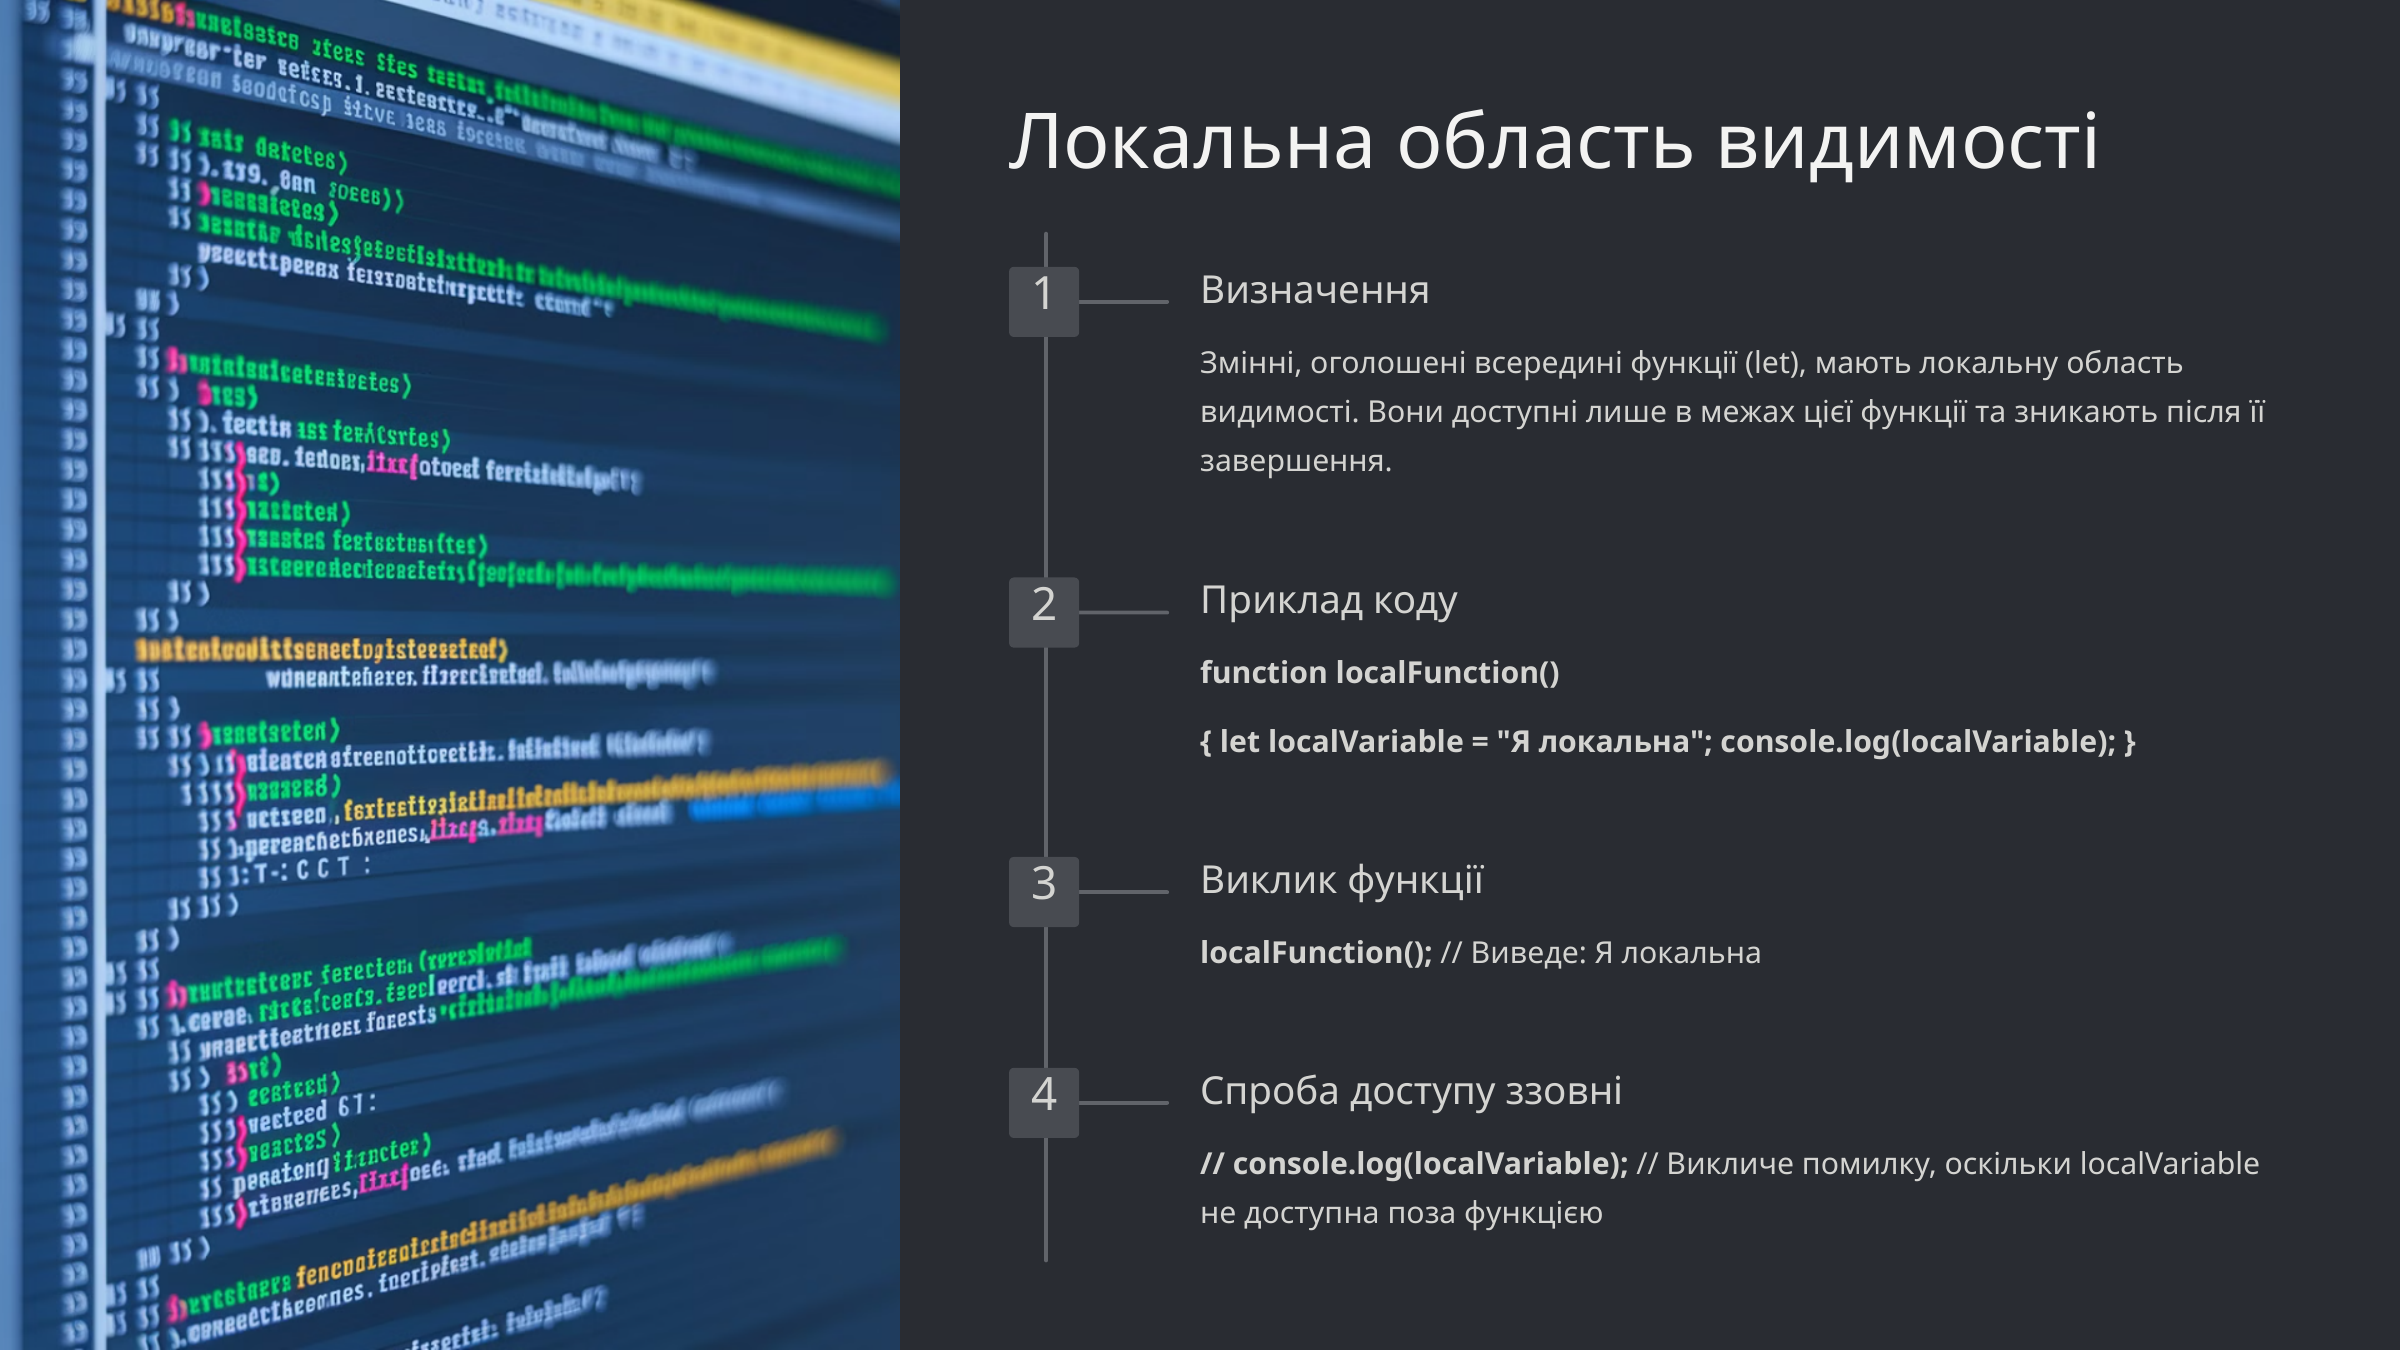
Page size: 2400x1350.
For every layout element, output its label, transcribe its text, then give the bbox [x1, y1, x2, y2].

text_box Змінні, оголошені всередині функції (let), мають локальну область видимості. Вони доступні лише в межах цієї функції та зникають після її завершення. [1200, 330, 2291, 481]
text_box 3 [1020, 862, 1068, 922]
text_box [1009, 577, 1080, 648]
text_box function localFunction() [1200, 641, 2291, 691]
text_box Локальна область видимості [1009, 87, 2088, 185]
text_box [1009, 1067, 1080, 1138]
text_box [1080, 300, 1170, 304]
text_box Приклад коду [1200, 573, 1590, 623]
text_box [1044, 337, 1048, 577]
text_box [1009, 856, 1080, 928]
text_box [1044, 648, 1048, 856]
text_box [1044, 231, 1048, 266]
text_box Визначення [1200, 262, 1590, 312]
picture [0, 0, 900, 1350]
text_box Виклик функції [1200, 853, 1590, 902]
text_box [1009, 266, 1080, 337]
text_box // console.log(localVariable); // Викличе помилку, оскільки localVariable не доступна поза функцією [1200, 1131, 2291, 1232]
text_box [1080, 610, 1170, 615]
text_box [1080, 1101, 1170, 1105]
text_box { let localVariable = "Я локальна"; console.log(localVariable); } [1200, 709, 2291, 760]
text_box 2 [1020, 583, 1068, 642]
text_box [1080, 890, 1170, 894]
text_box 1 [1020, 272, 1068, 332]
text_box 4 [1020, 1073, 1068, 1133]
text_box [1044, 928, 1048, 1067]
text_box localFunction(); // Виведе: Я локальна [1200, 920, 2291, 971]
text_box Спроба доступу ззовні [1200, 1063, 1621, 1113]
text_box [1044, 1138, 1048, 1263]
